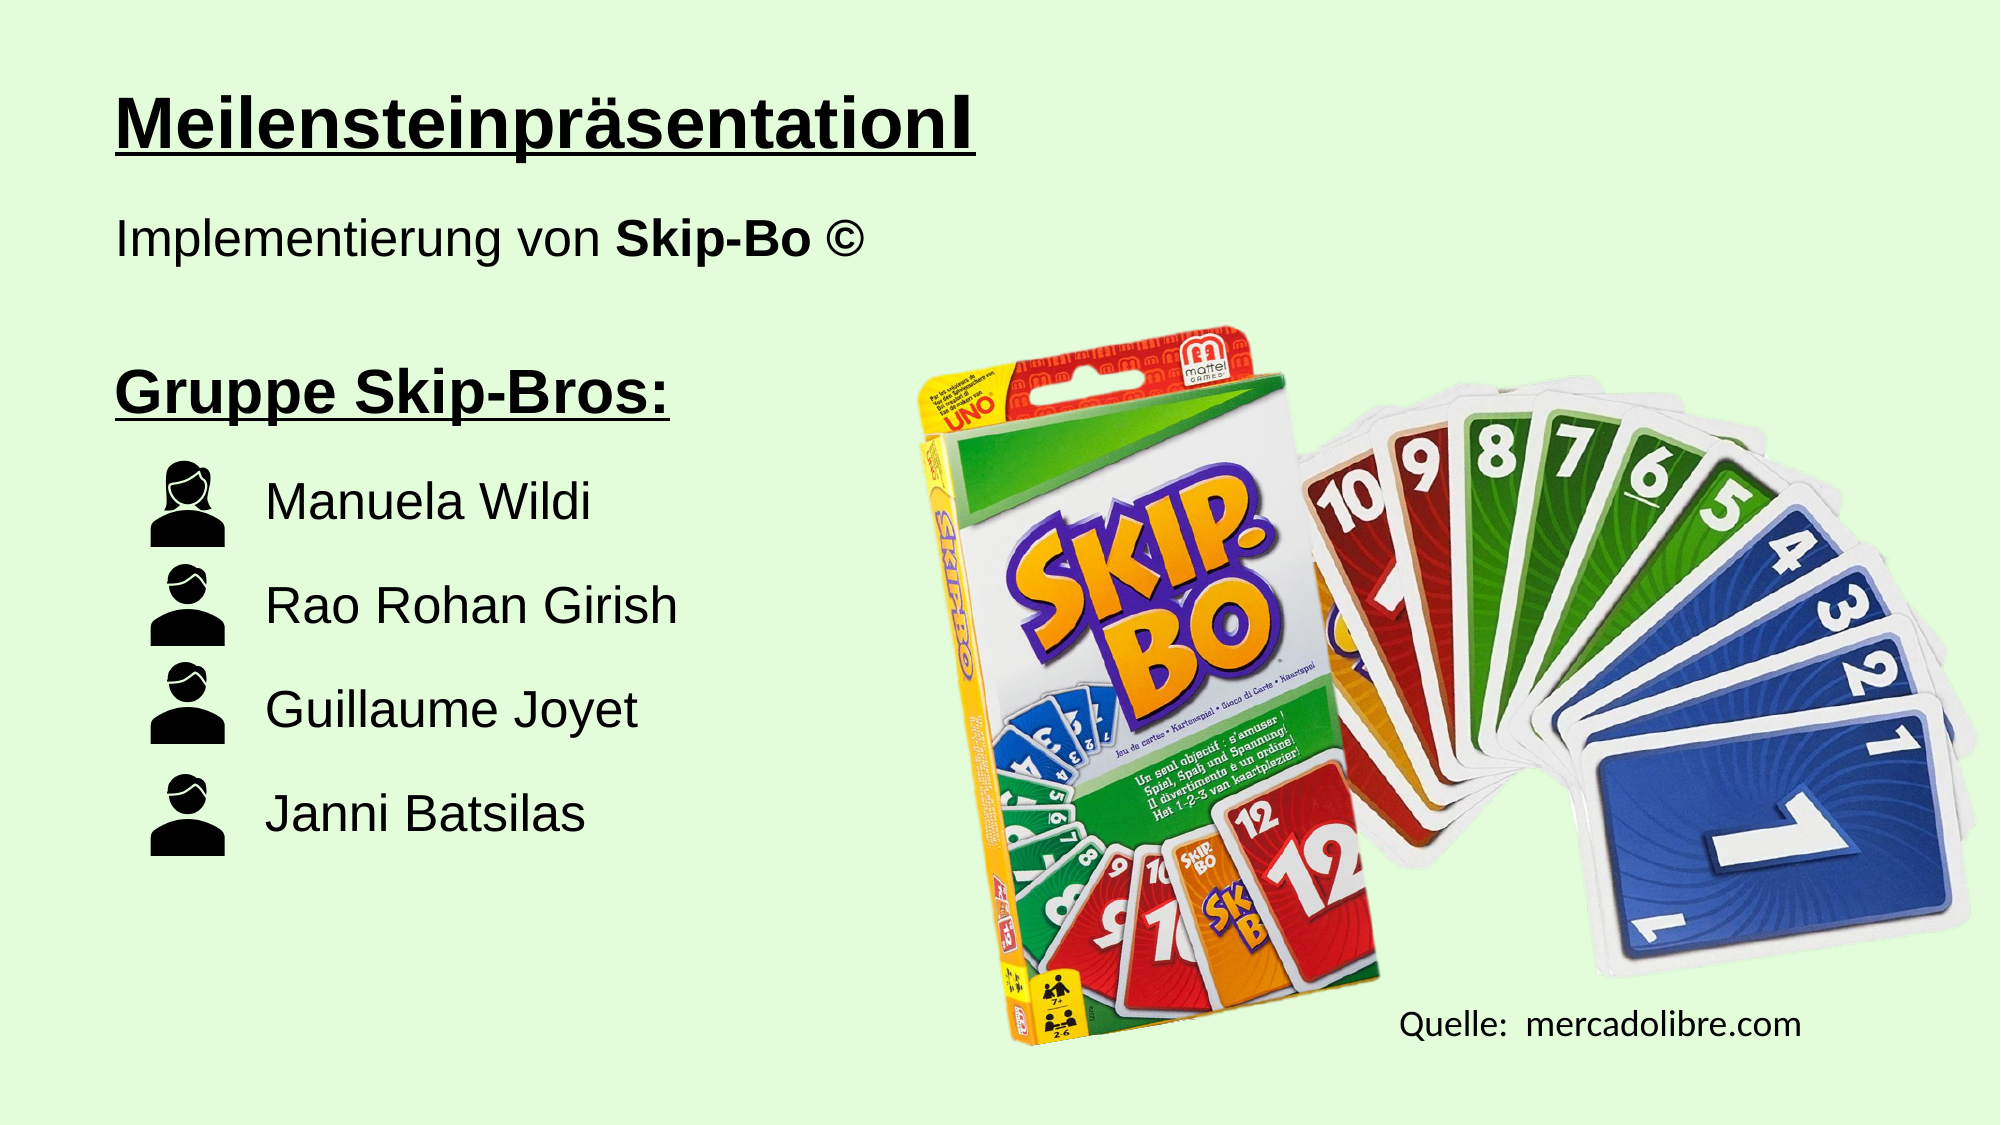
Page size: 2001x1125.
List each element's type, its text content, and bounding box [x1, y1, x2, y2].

picture [132, 452, 243, 760]
text_box Quelle: mercadolibre.com [1583, 1006, 1818, 1052]
text_box MeilensteinpräsentationⅠ Implementierung von Skip-Bo © Gruppe Skip-Bros: Manuela Wildi Rao Rohan Girish Guillaume Joyet Janni Batsilas [100, 77, 1142, 850]
picture [132, 761, 243, 872]
picture [645, 227, 2000, 1125]
